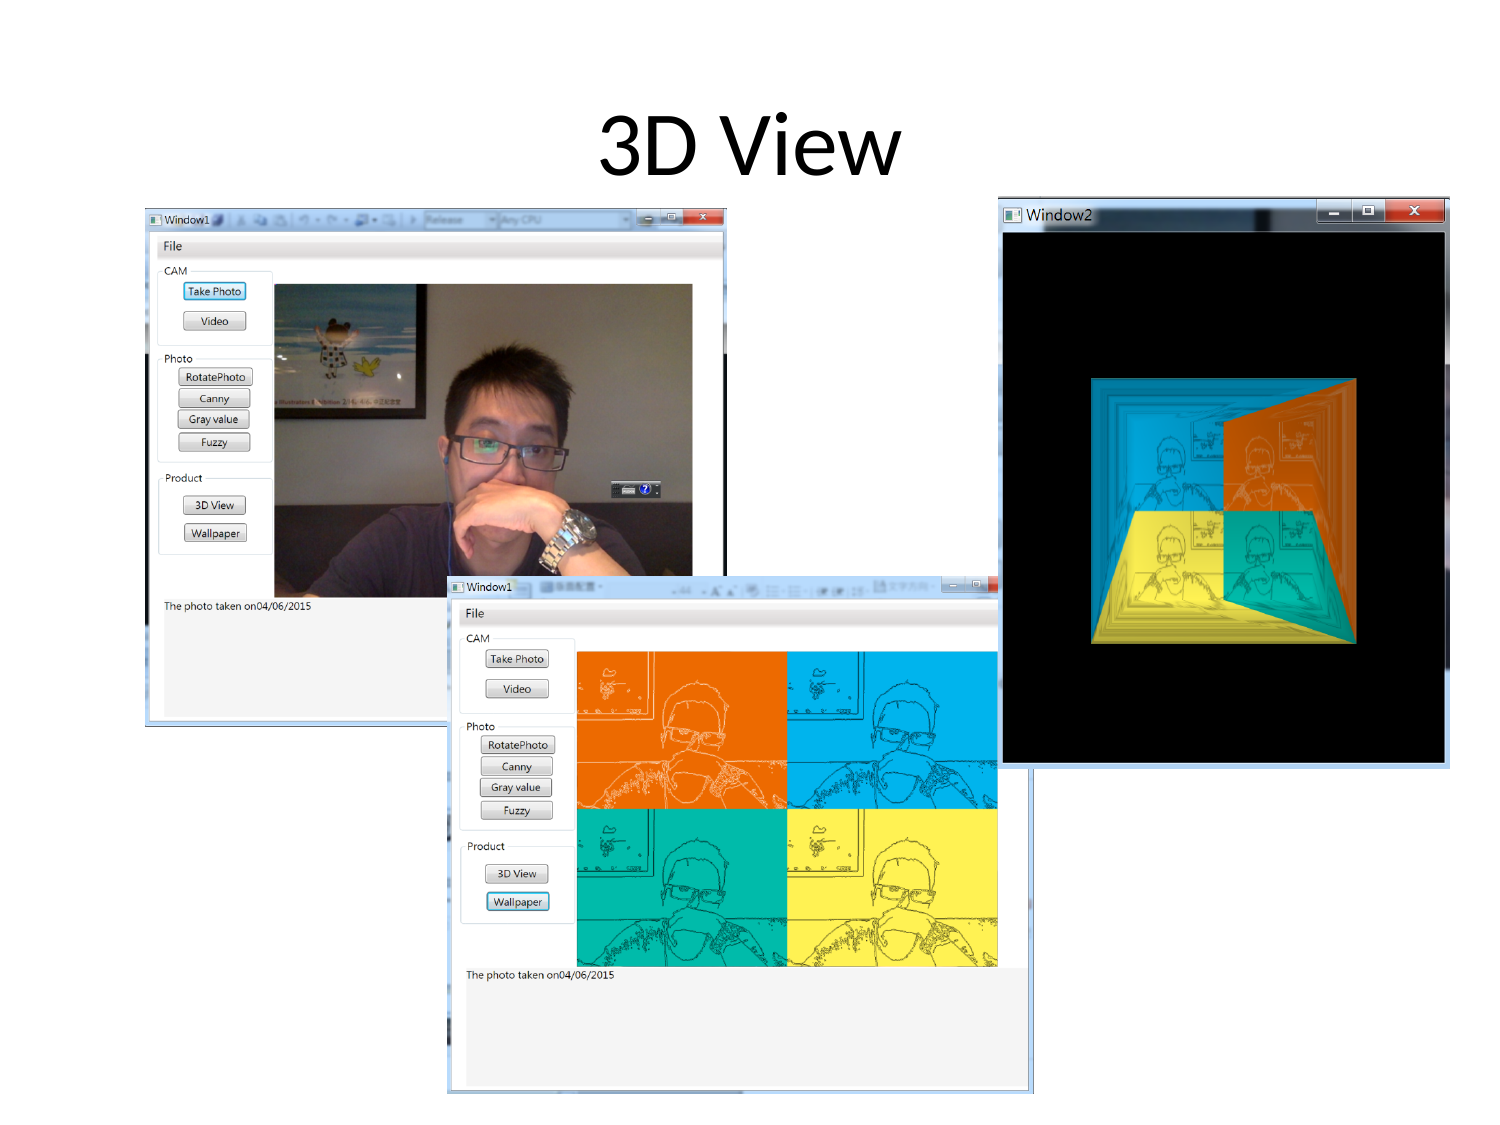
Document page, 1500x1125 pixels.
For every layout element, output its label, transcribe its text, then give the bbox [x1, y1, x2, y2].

title 3D View [75, 45, 1425, 233]
picture [144, 195, 1450, 1095]
